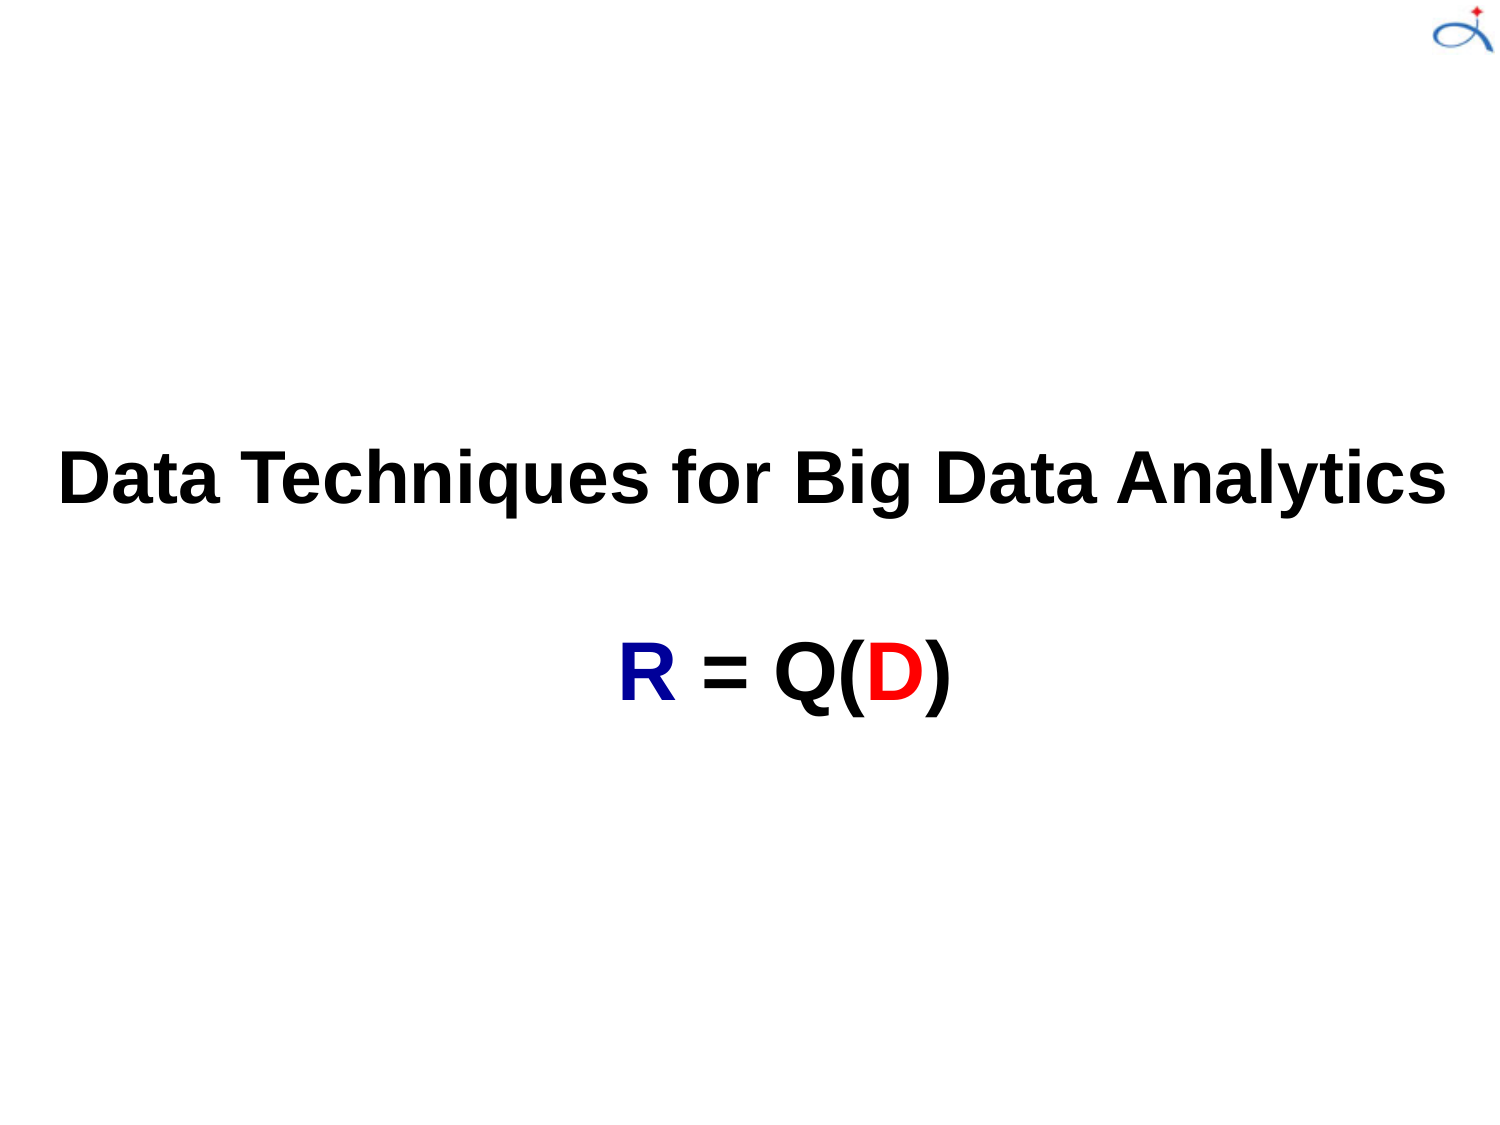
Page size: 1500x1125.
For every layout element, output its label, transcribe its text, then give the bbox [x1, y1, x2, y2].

text_box Data Techniques for Big Data Analytics [17, 420, 1489, 593]
text_box R = Q(D) [501, 609, 1093, 725]
picture [1432, 5, 1495, 55]
